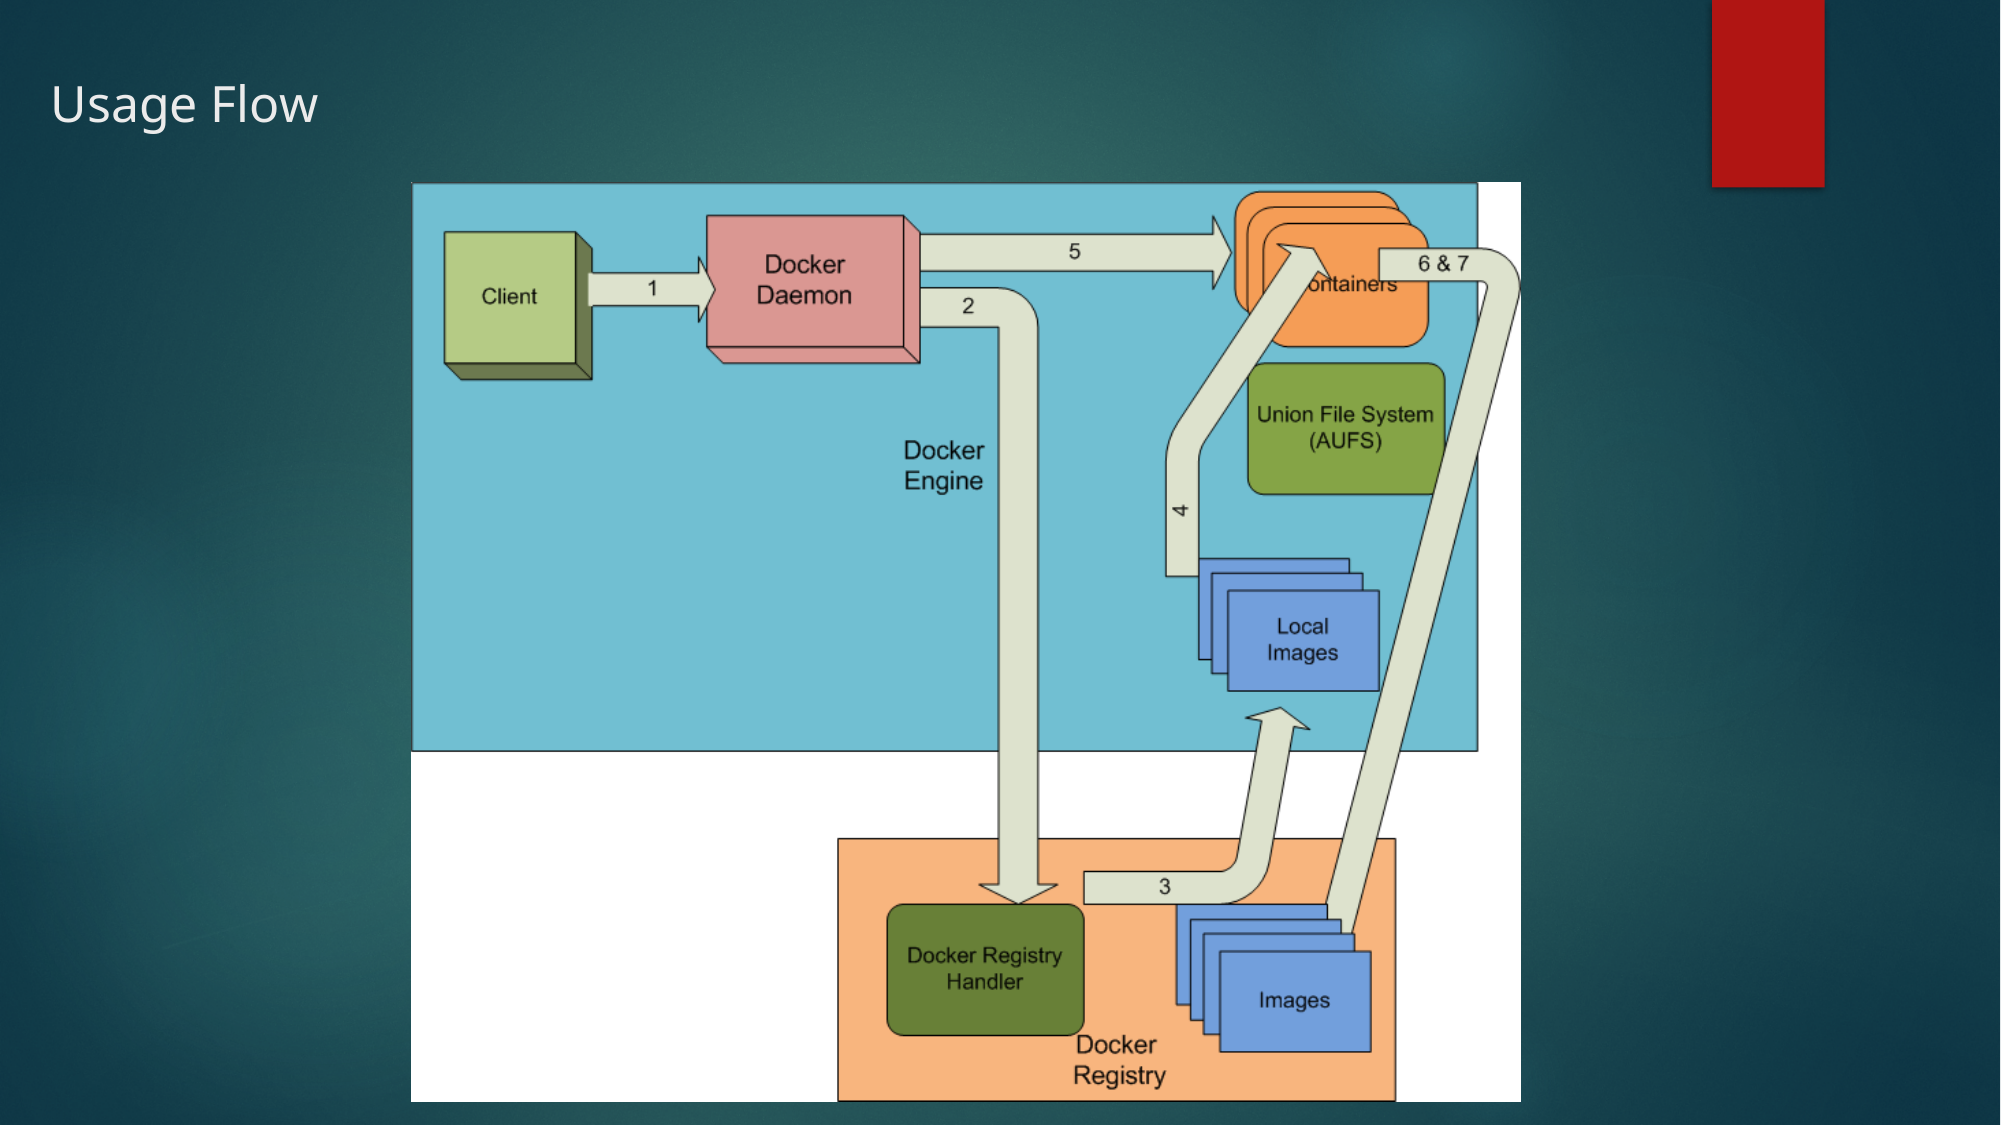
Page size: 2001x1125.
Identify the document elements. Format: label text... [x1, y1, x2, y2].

title Usage Flow [50, 22, 1567, 183]
picture [0, 0, 1576, 1125]
